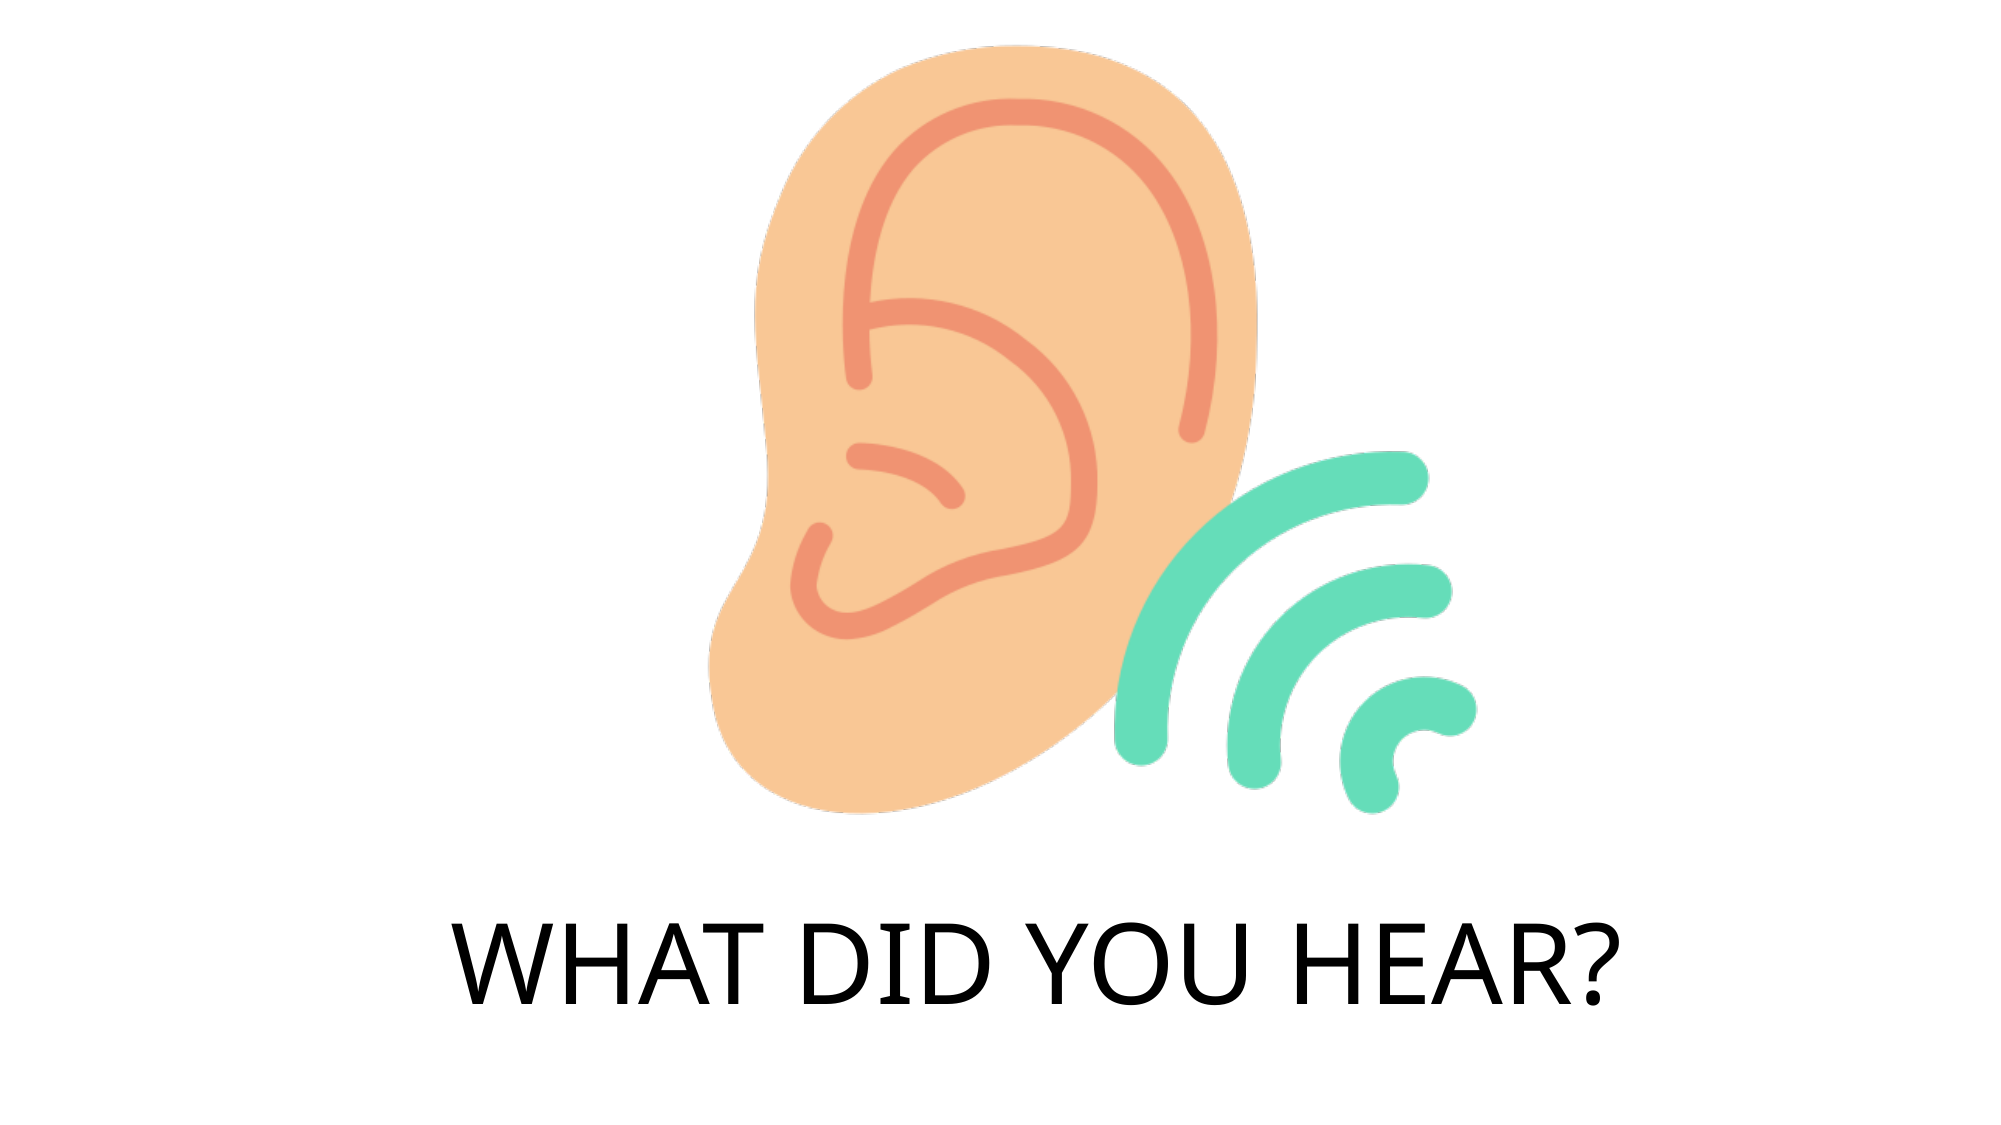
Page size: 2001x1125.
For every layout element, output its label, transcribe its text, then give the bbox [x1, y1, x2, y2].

text_box WHAT DID YOU HEAR? [435, 884, 1639, 1035]
picture [696, 33, 1490, 827]
